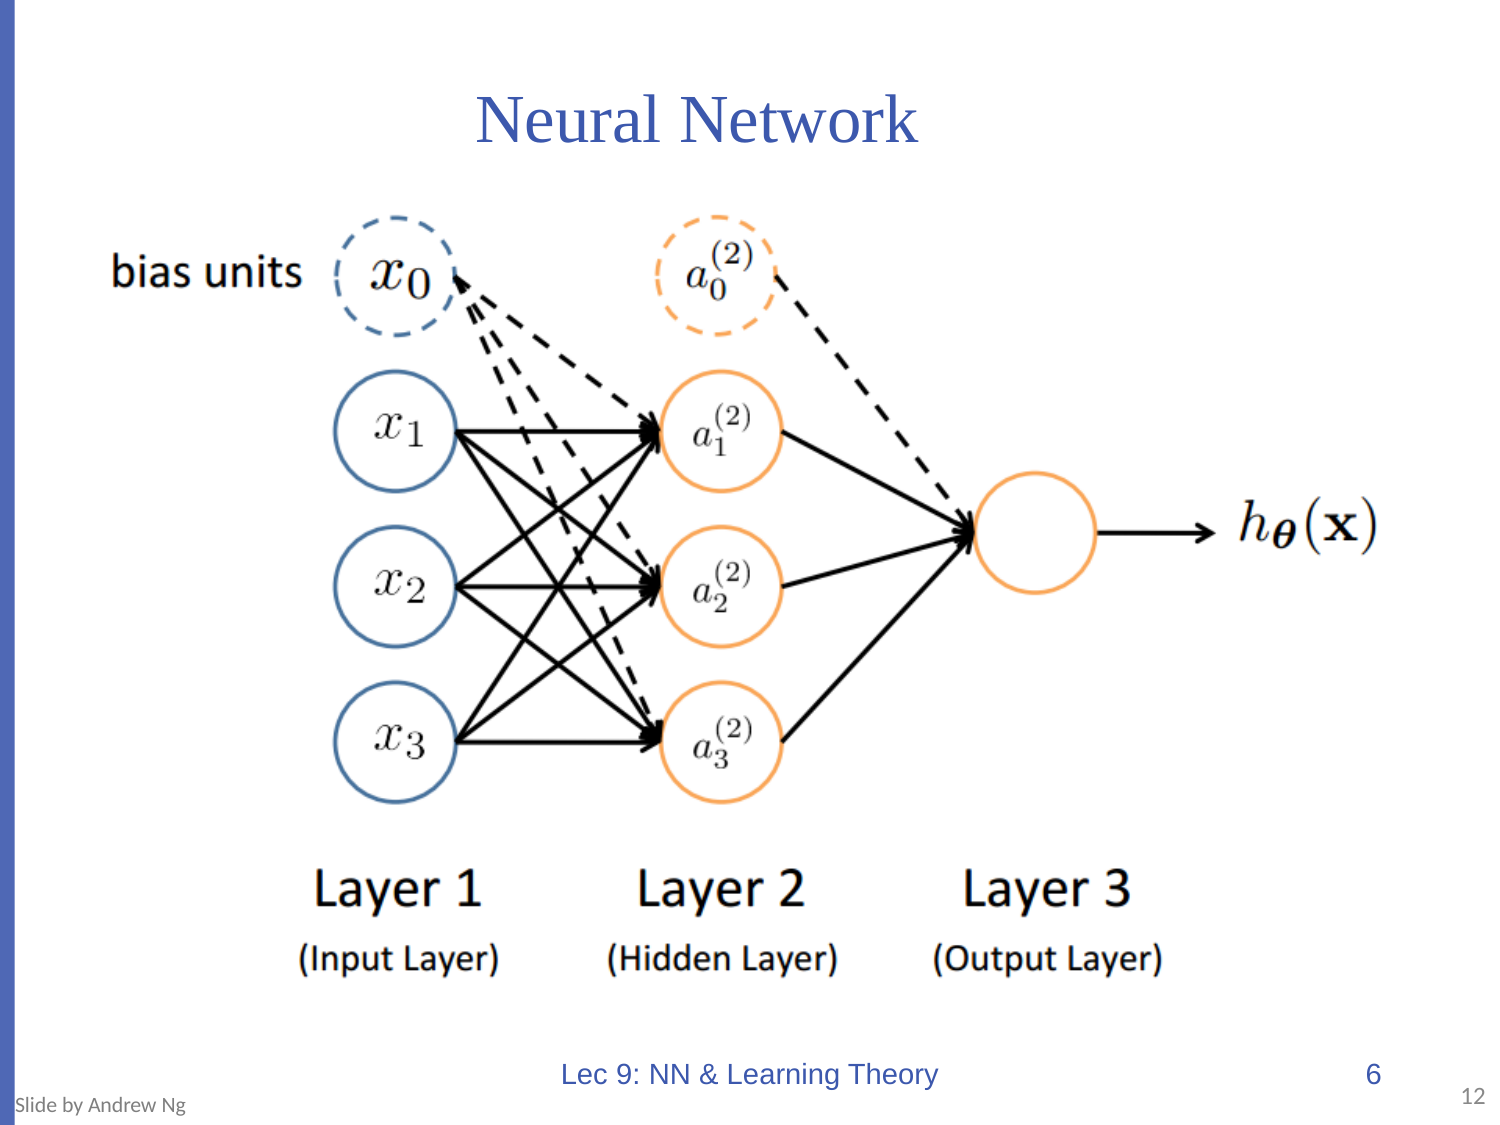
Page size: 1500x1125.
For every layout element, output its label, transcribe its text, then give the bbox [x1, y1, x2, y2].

text_box Slide by Andrew Ng [12, 1093, 190, 1118]
footer Lec 9: NN & Learning Theory [496, 1042, 1004, 1103]
text_box 12 [1458, 1083, 1488, 1111]
title Neural Network [103, 21, 1397, 170]
picture [90, 170, 1413, 1019]
slide_number 6 [1059, 1042, 1397, 1103]
